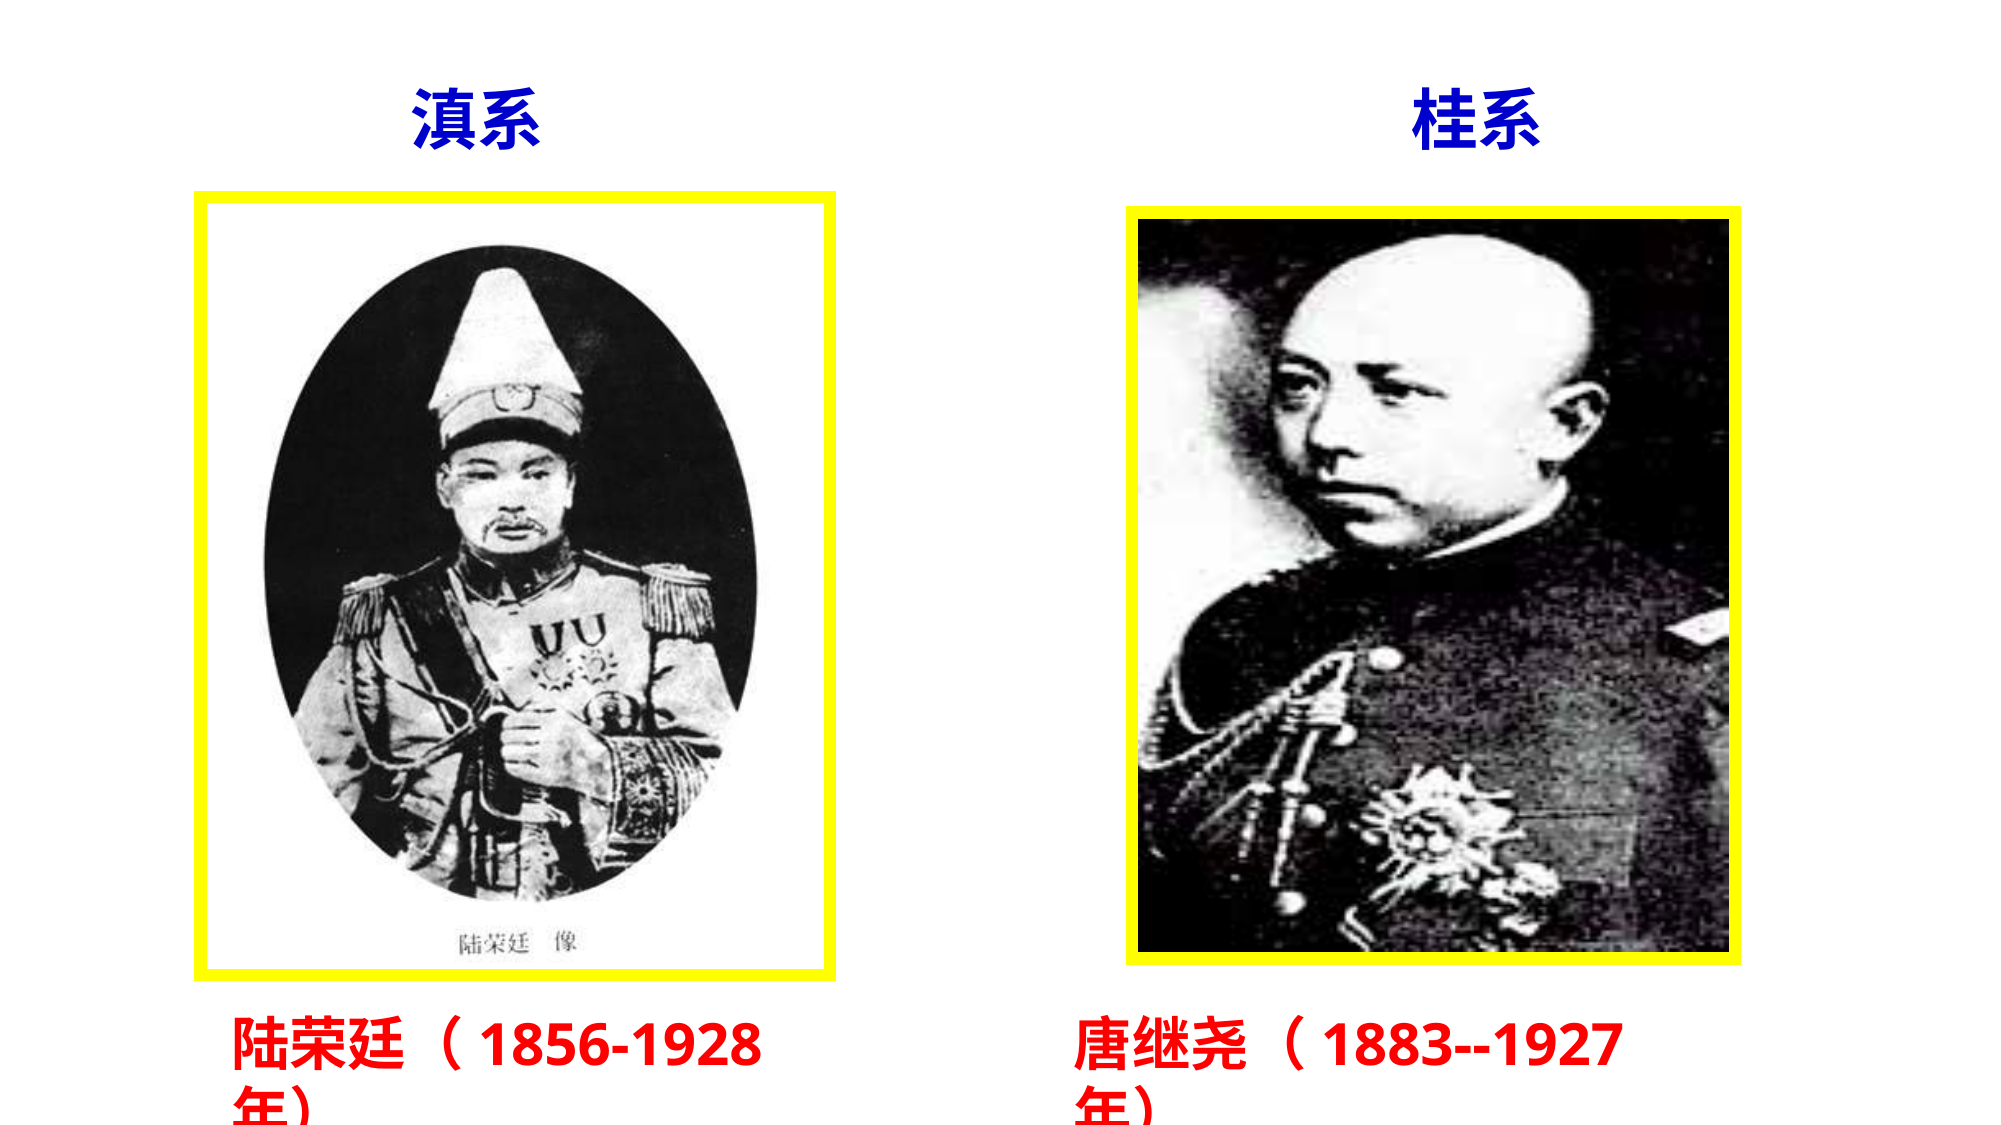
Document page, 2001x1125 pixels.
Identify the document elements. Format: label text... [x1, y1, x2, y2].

text_box 滇系 [395, 70, 560, 166]
text_box 桂系 [1396, 70, 1560, 166]
text_box 陆荣廷（1856-1928年） [216, 999, 880, 1125]
text_box 唐继尧（1883--1927年） [1059, 999, 1716, 1125]
picture [206, 203, 824, 969]
picture [1138, 218, 1729, 953]
